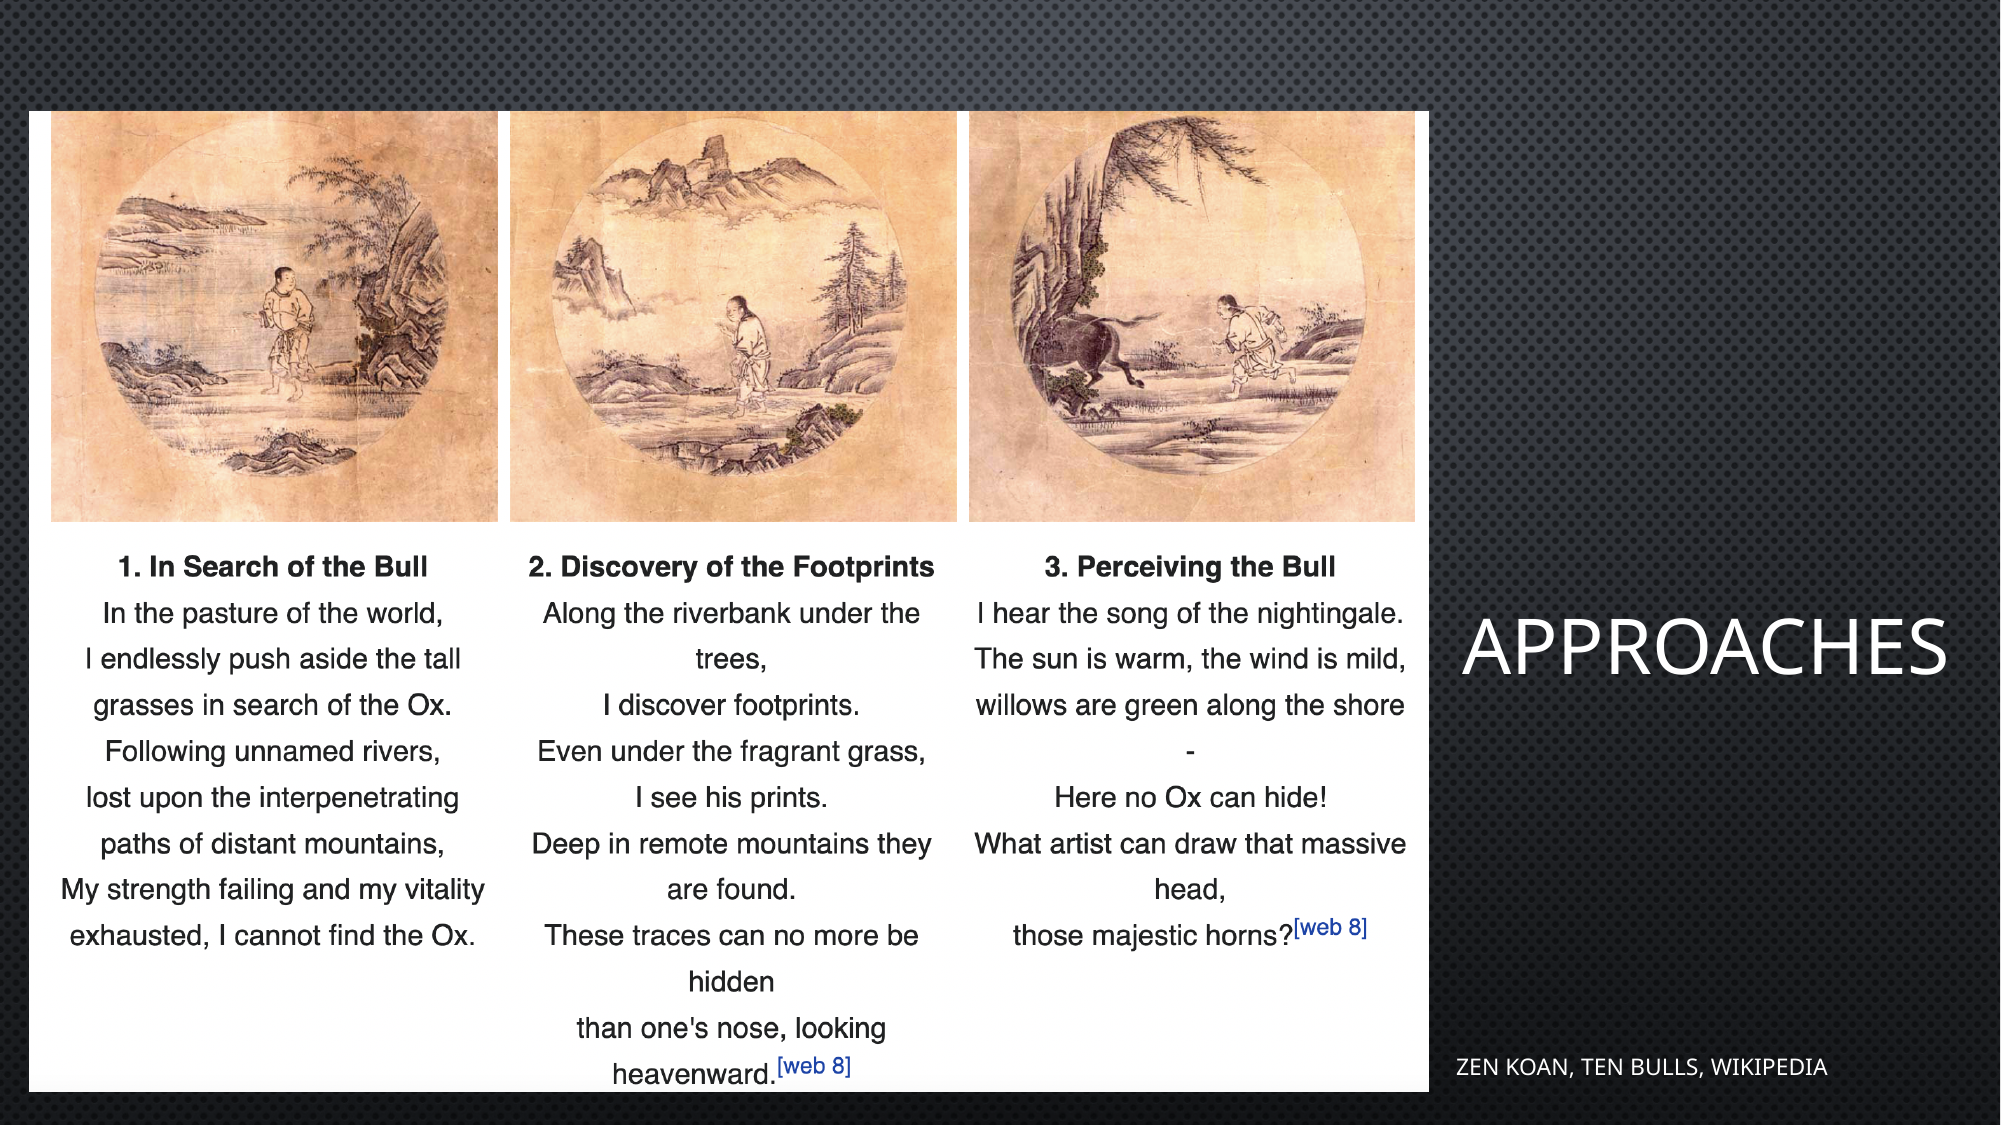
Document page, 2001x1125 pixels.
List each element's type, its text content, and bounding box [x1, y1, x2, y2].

text_box Zen koan, ten bulls, Wikipedia [1441, 1045, 1973, 1088]
picture [29, 111, 1429, 1092]
title Approaches [1429, 99, 1983, 698]
